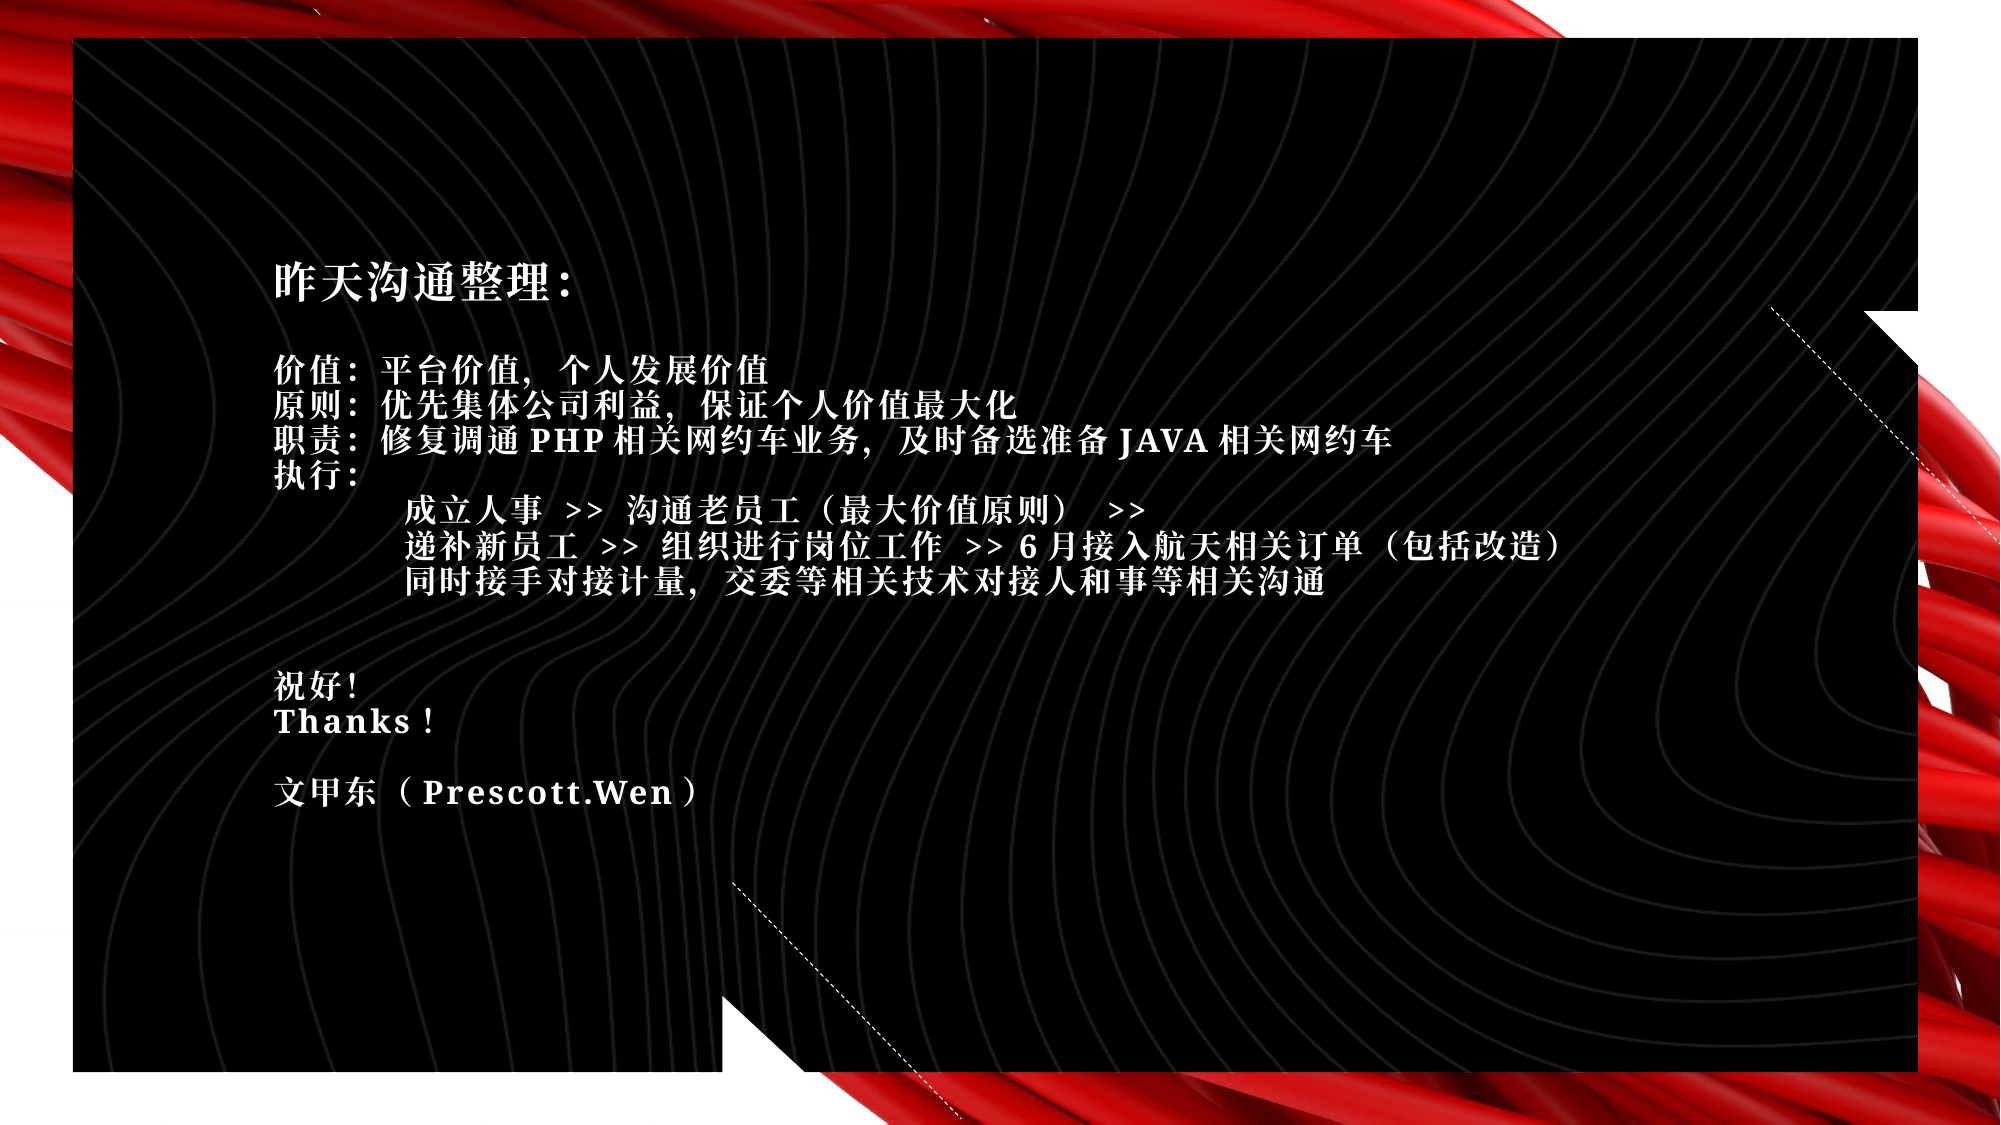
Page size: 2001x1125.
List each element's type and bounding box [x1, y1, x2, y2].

text_box [732, 882, 962, 1119]
picture [0, 0, 2000, 1125]
text_box [1771, 307, 2000, 544]
